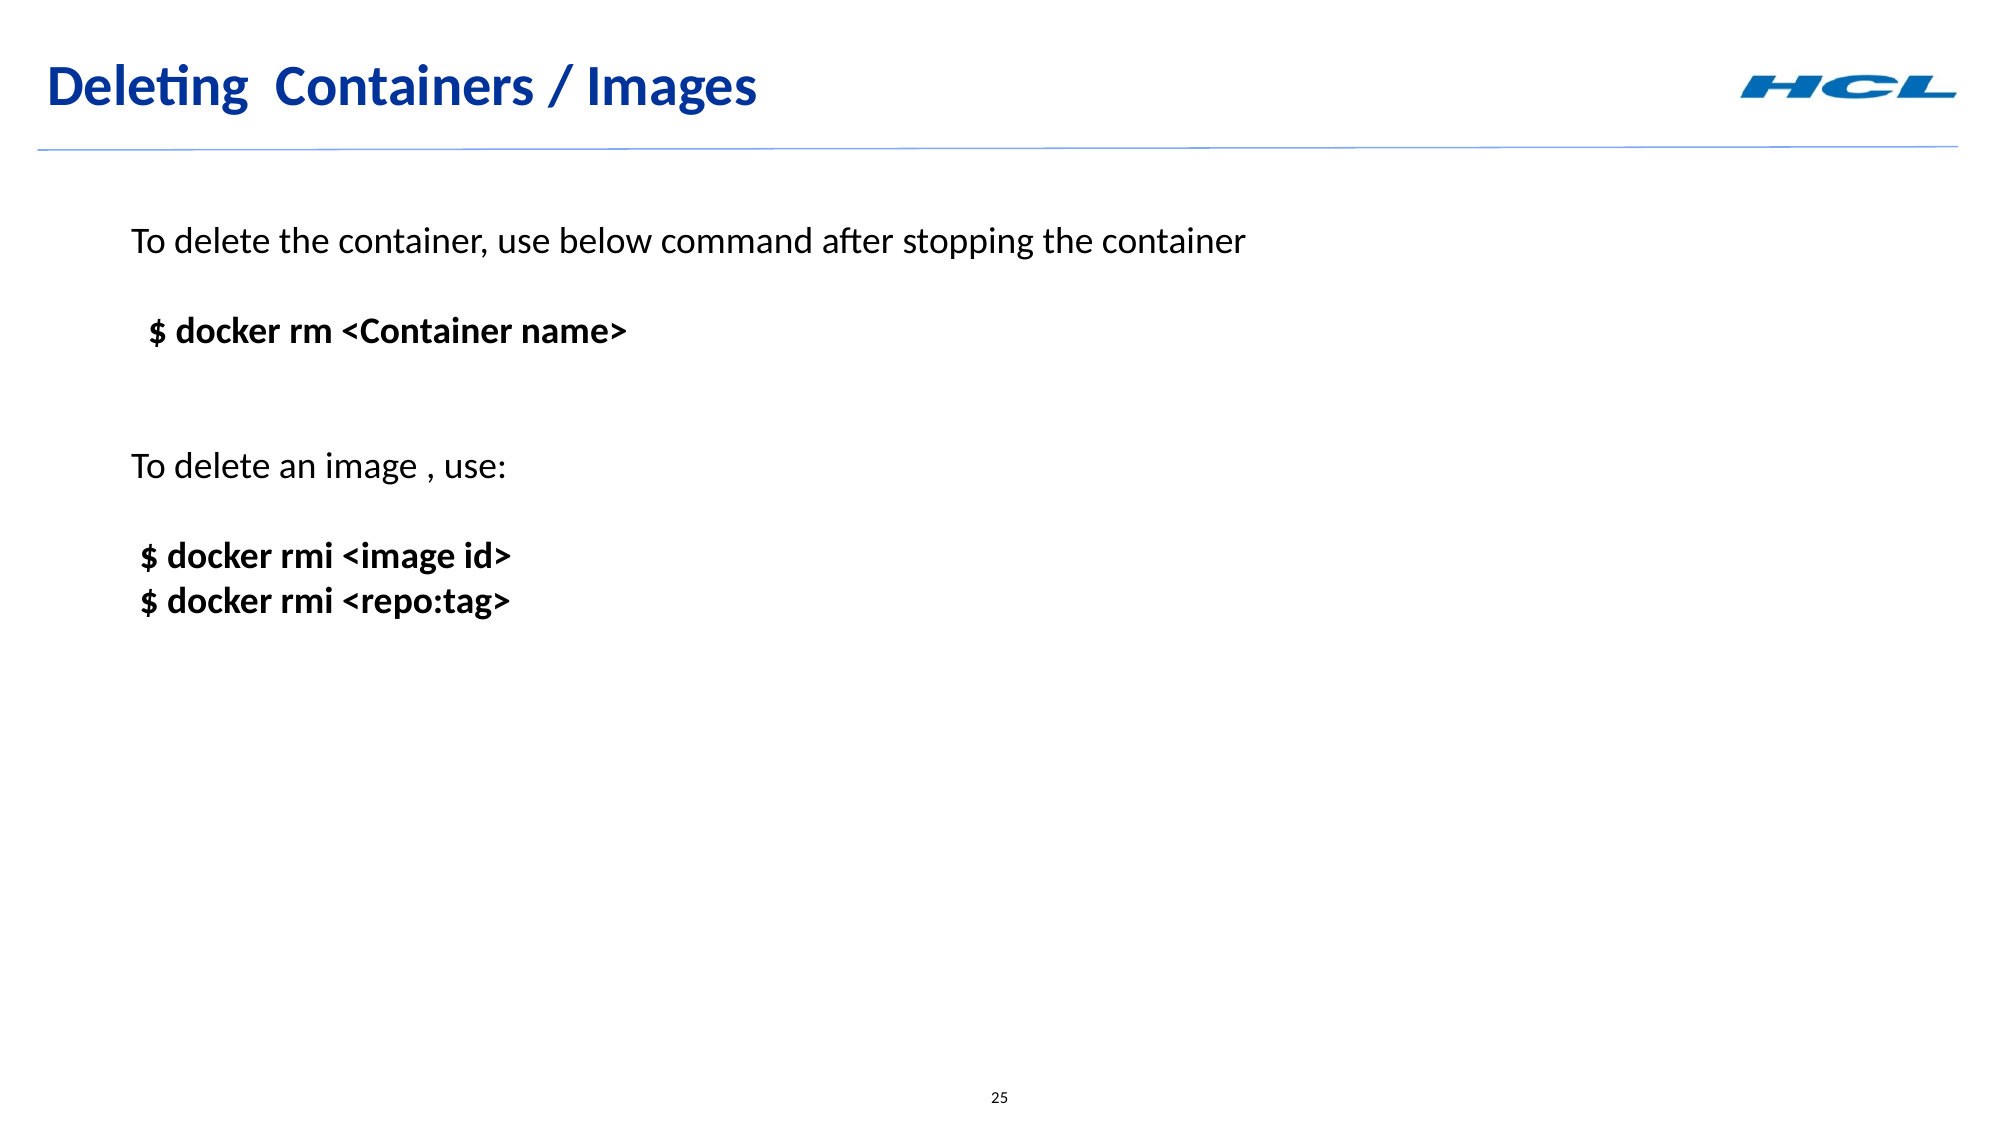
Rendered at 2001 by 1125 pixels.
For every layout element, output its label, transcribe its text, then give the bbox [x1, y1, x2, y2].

picture [1737, 73, 1959, 102]
text_box Deleting Containers / Images [39, 20, 1457, 144]
text_box To delete the container, use below command after stopping the container $ docker rm <Container name> To delete an image , use: $ docker rmi <image id> $ docker rmi <repo:tag> [116, 208, 1457, 629]
